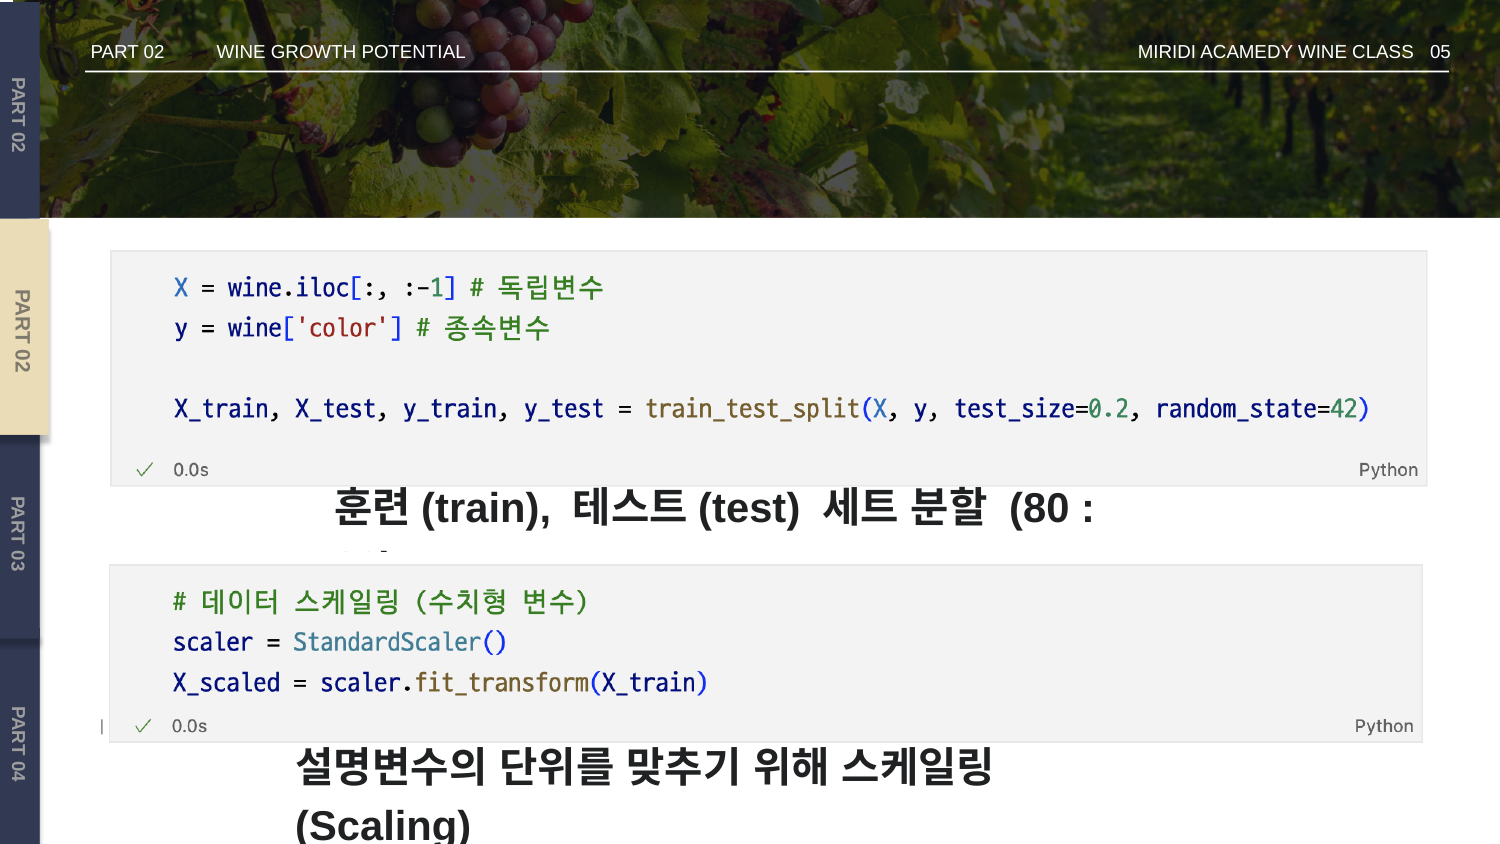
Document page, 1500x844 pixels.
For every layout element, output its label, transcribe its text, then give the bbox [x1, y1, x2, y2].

picture [101, 235, 1434, 493]
picture [101, 552, 1434, 750]
picture [0, 0, 1500, 844]
text_box 설명변수의 단위를 맞추기 위해 스케일링(Scaling) [295, 758, 1144, 832]
text_box 훈련(train), 테스트(test) 세트 분할 (80 : 20) [334, 501, 1105, 551]
